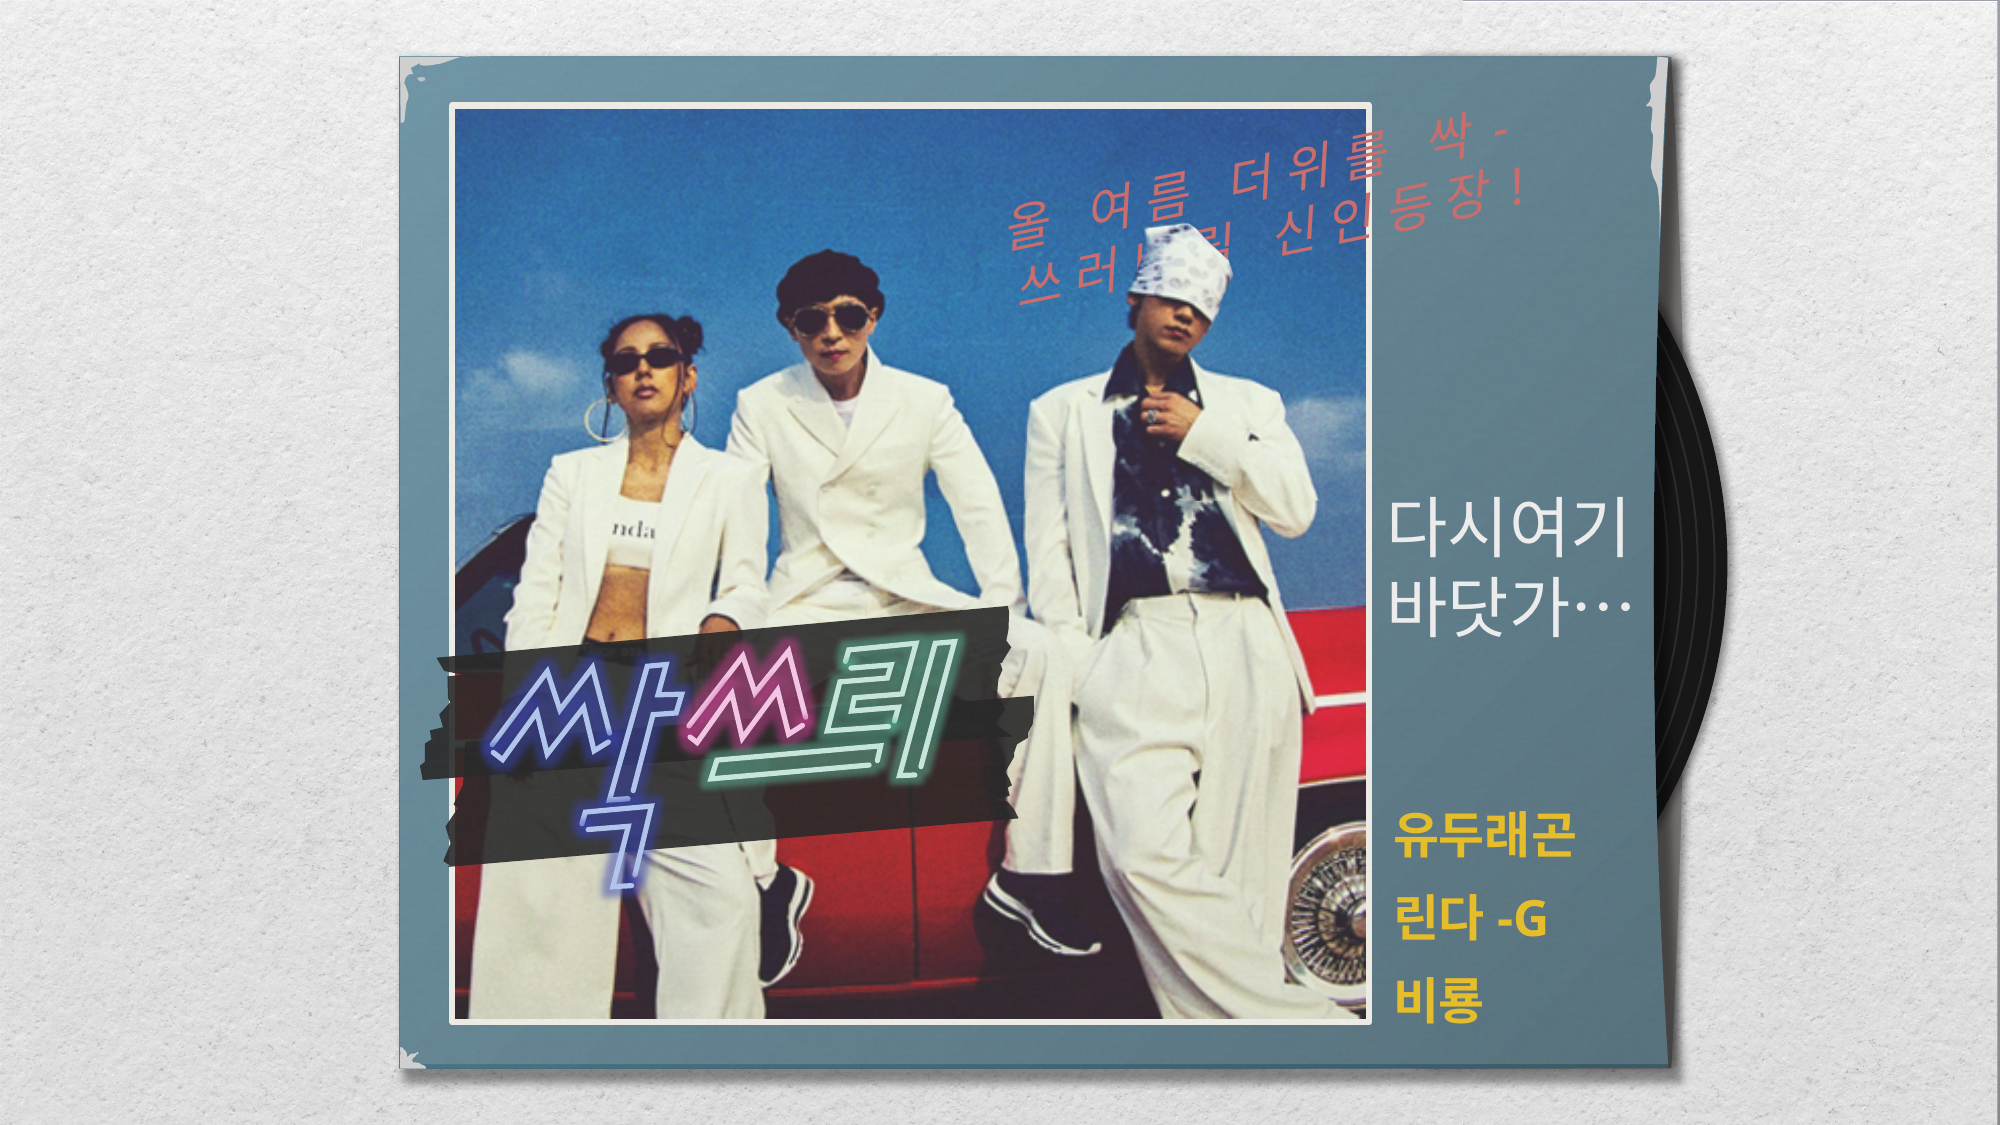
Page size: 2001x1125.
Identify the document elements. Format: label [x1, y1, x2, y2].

text_box [723, 62, 1728, 1066]
picture [0, 0, 1998, 1125]
